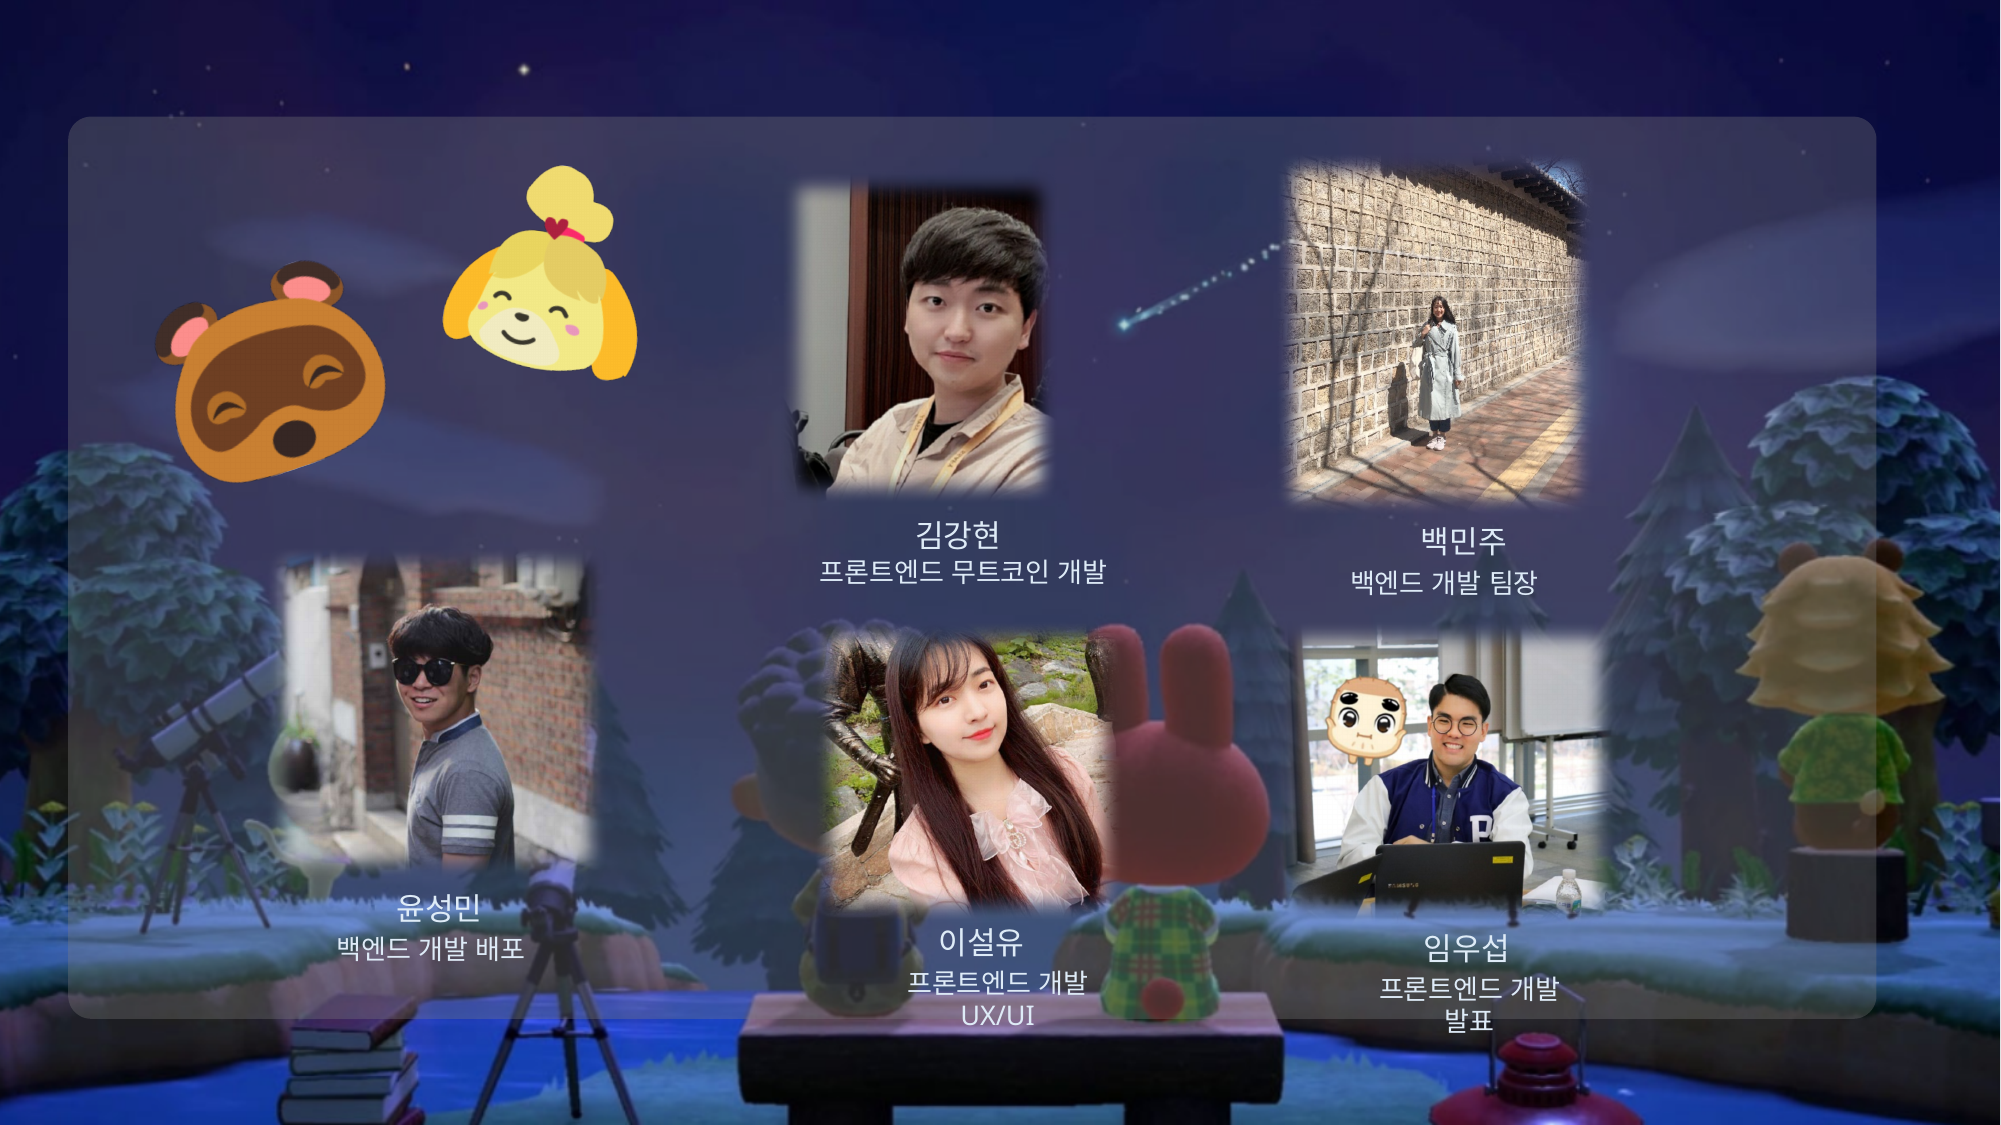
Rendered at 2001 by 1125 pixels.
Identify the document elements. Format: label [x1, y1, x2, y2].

text_box [858, 916, 1137, 1039]
text_box [806, 508, 1137, 596]
picture [0, 0, 2001, 1125]
text_box [1332, 515, 1557, 639]
text_box [1344, 921, 1595, 1045]
text_box [311, 881, 551, 1005]
text_box [67, 115, 1878, 1020]
